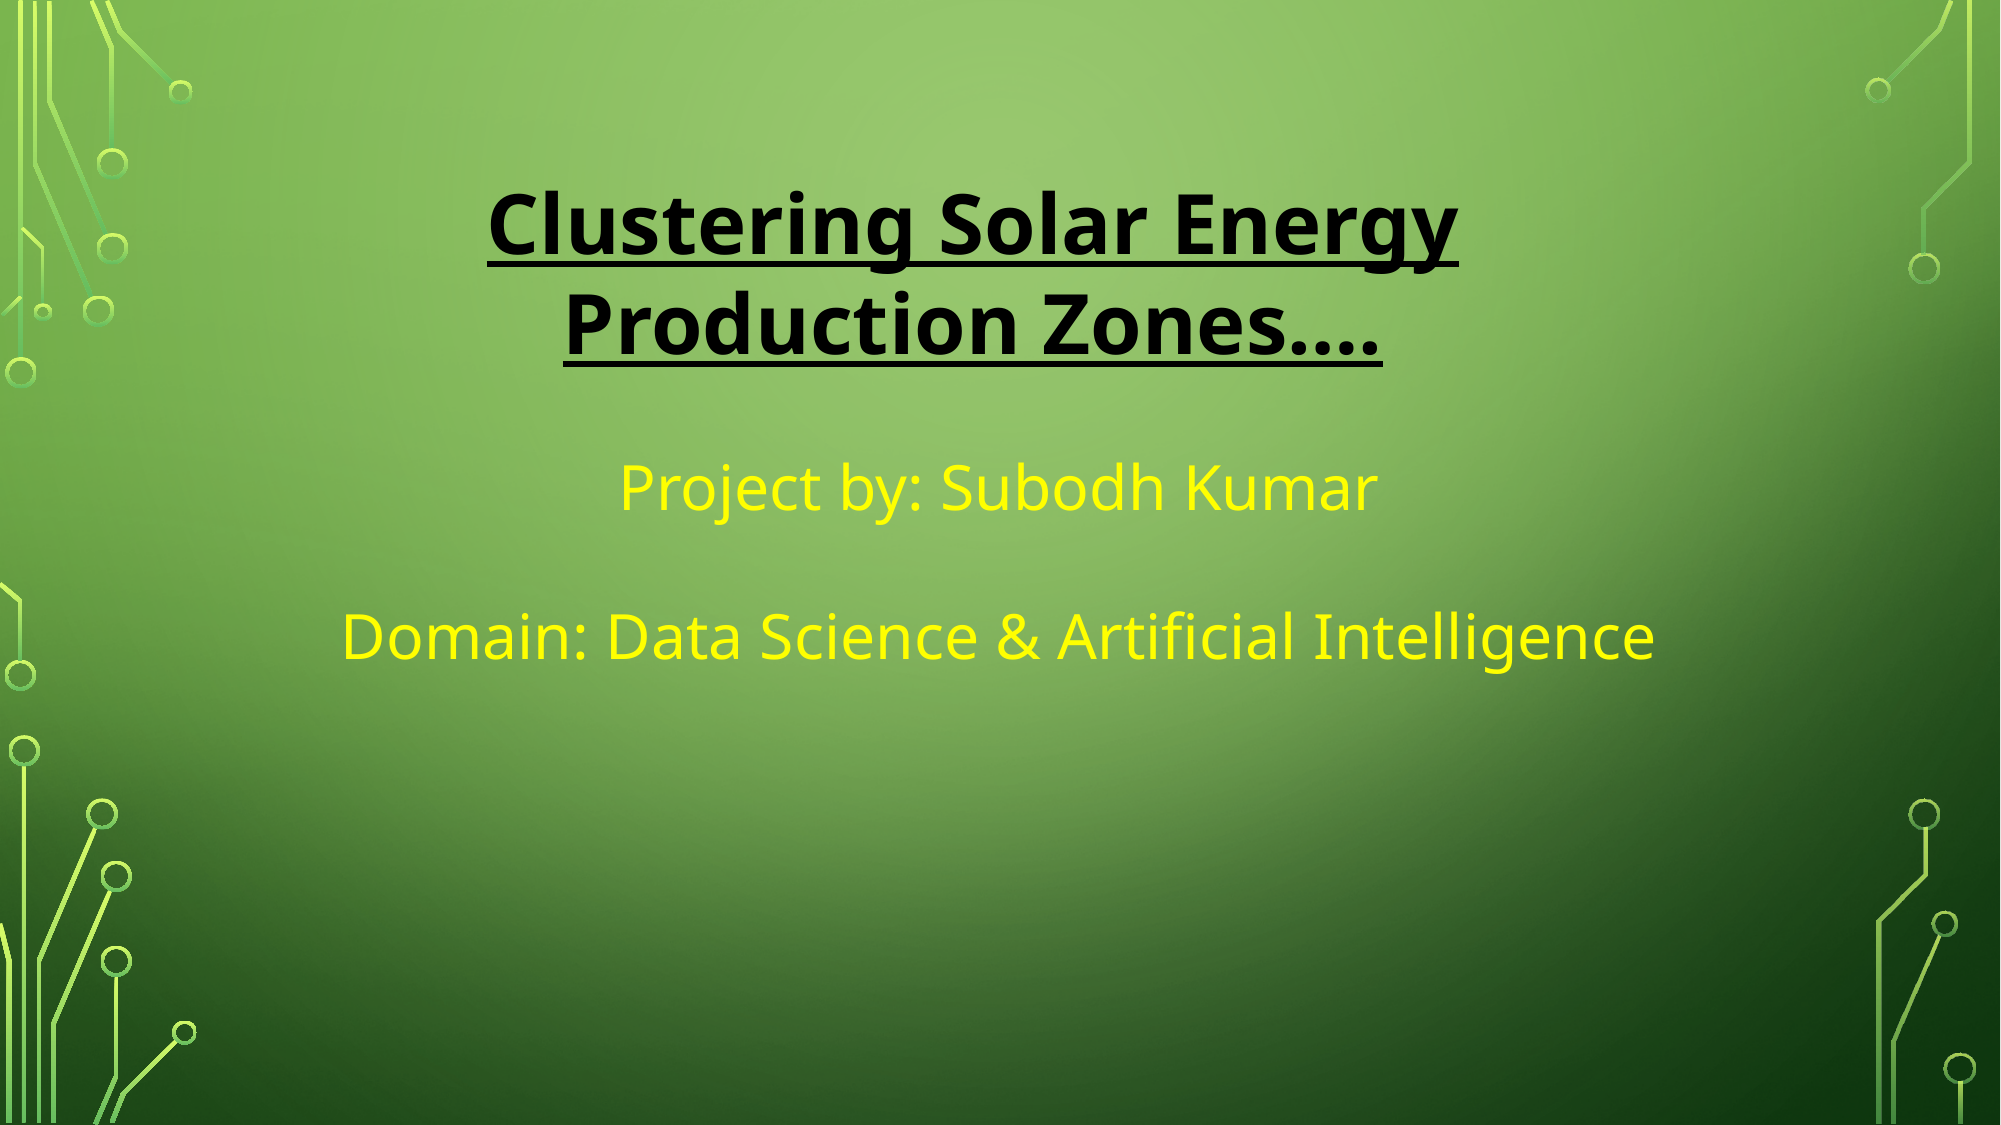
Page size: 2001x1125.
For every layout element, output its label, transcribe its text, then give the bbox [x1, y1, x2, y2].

text_box Clustering Solar Energy Production Zones…. [323, 163, 1623, 379]
text_box Project by: Subodh Kumar Domain: Data Science & Artificial Intelligence [278, 440, 1721, 755]
